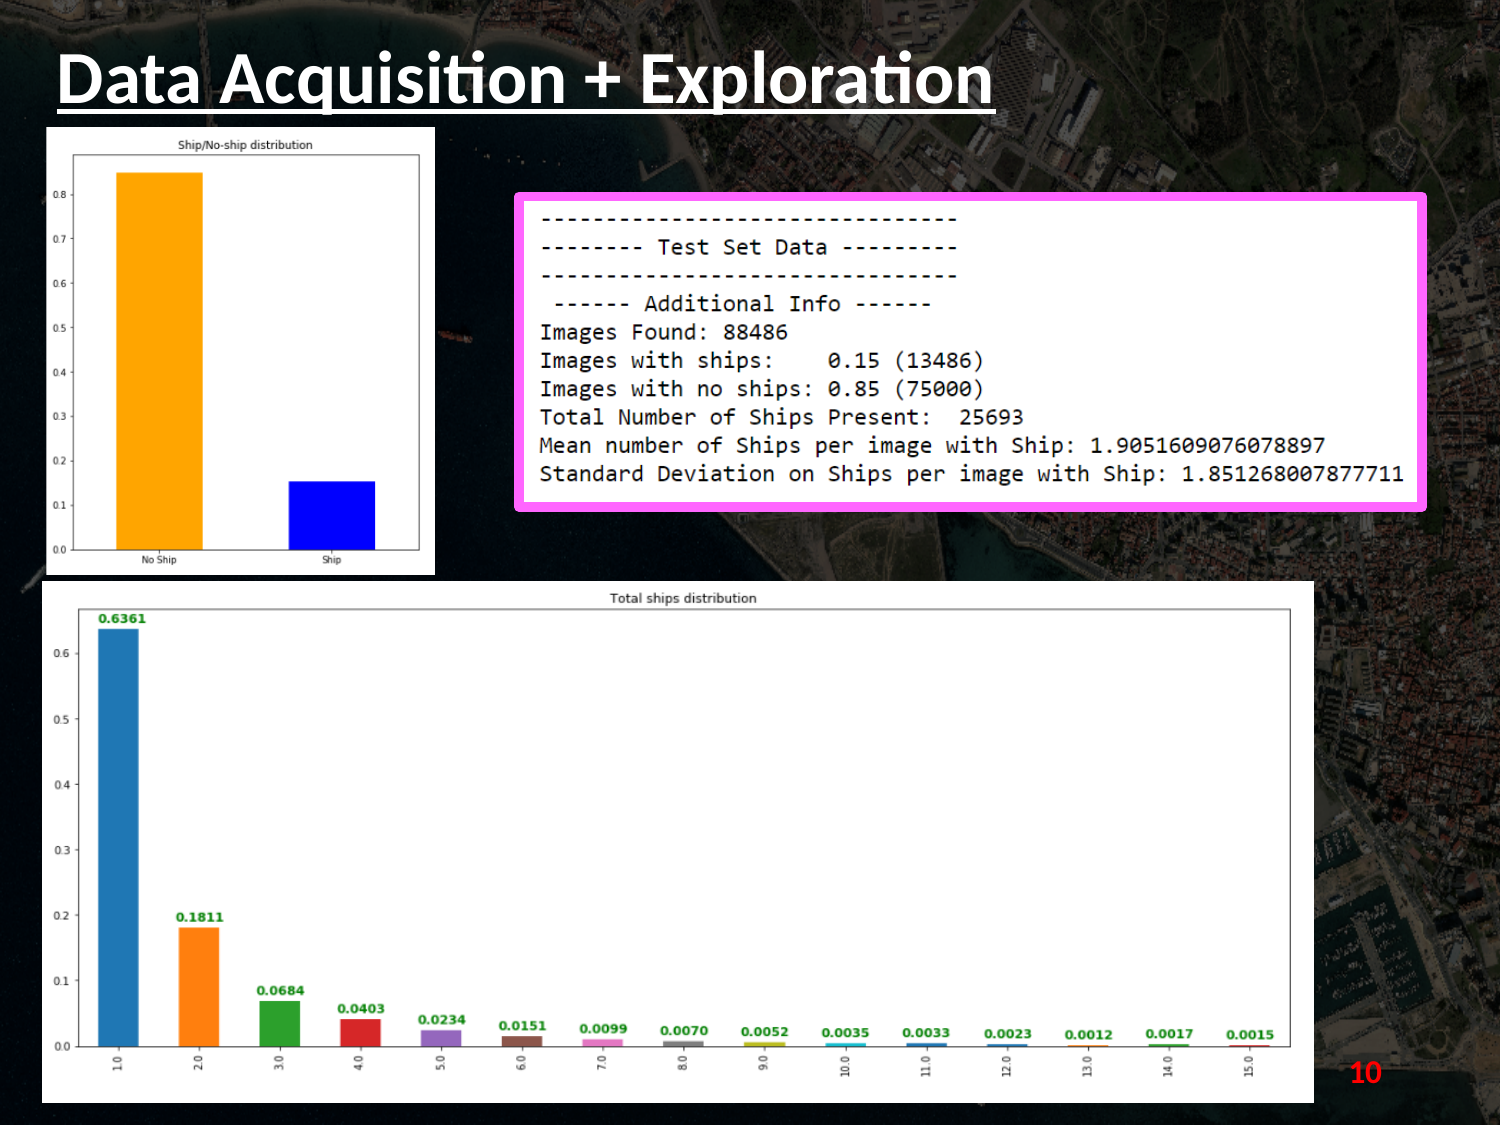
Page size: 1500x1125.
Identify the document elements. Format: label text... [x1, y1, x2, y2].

slide_number 10 [1314, 1042, 1397, 1103]
text_box Data Acquisition + Exploration [42, 21, 1060, 127]
picture [0, 0, 1500, 1125]
